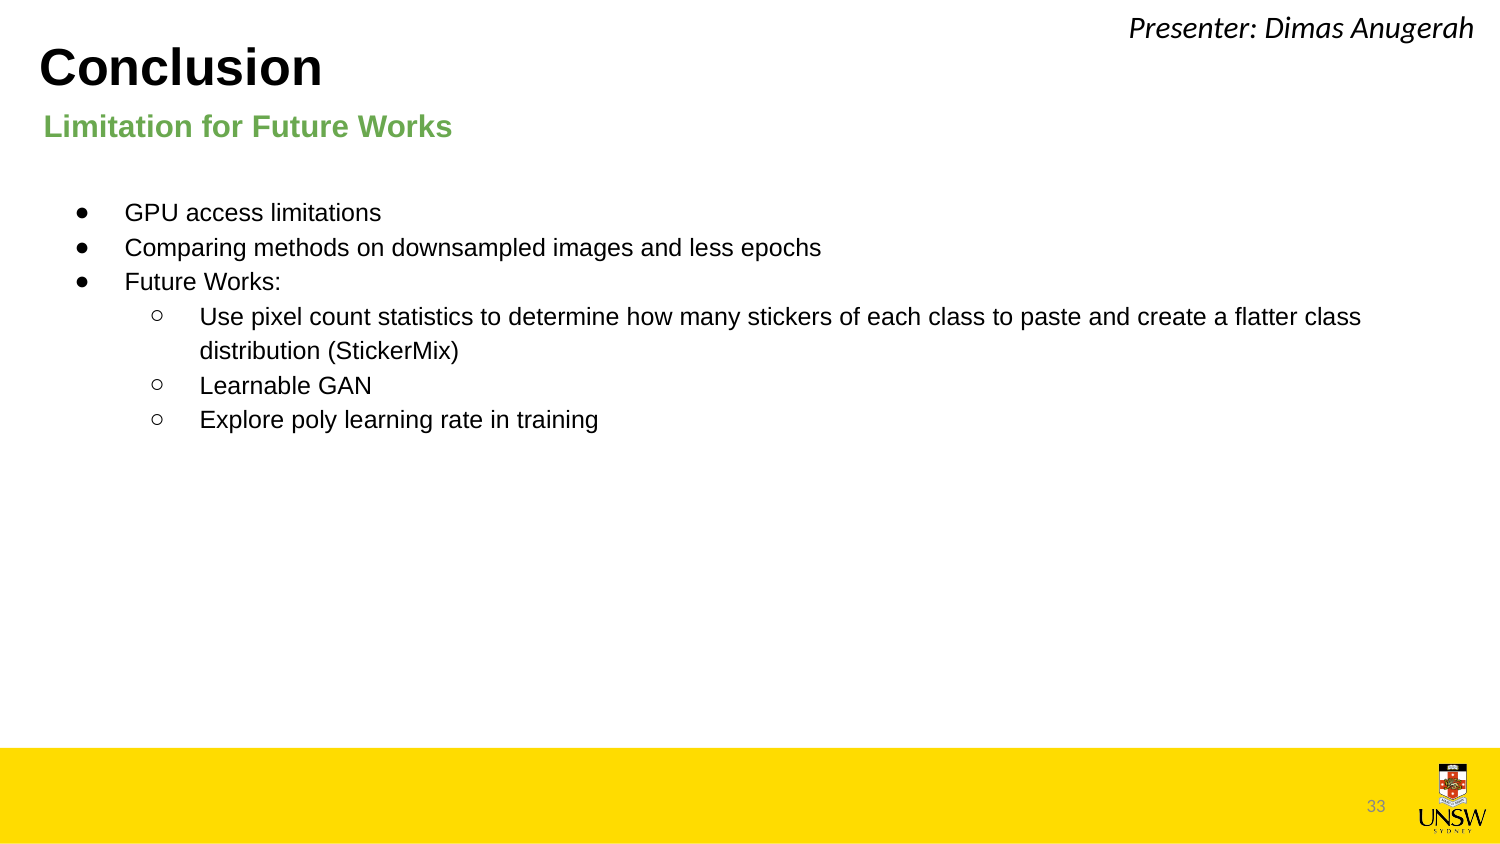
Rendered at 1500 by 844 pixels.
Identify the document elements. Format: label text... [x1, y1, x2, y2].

text_box GPU access limitations Comparing methods on downsampled images and less epochs Future Works: Use pixel count statistics to determine how many stickers of each class to paste and create a flatter class distribution (StickerMix) Learnable GAN Explore poly learning rate in training [34, 177, 1466, 648]
text_box Limitation for Future Works [28, 95, 1460, 160]
title Conclusion [28, 16, 1460, 95]
slide_number 33 [1059, 782, 1397, 827]
picture [1415, 755, 1490, 842]
text_box Presenter: Dimas Anugerah [806, 0, 1490, 38]
